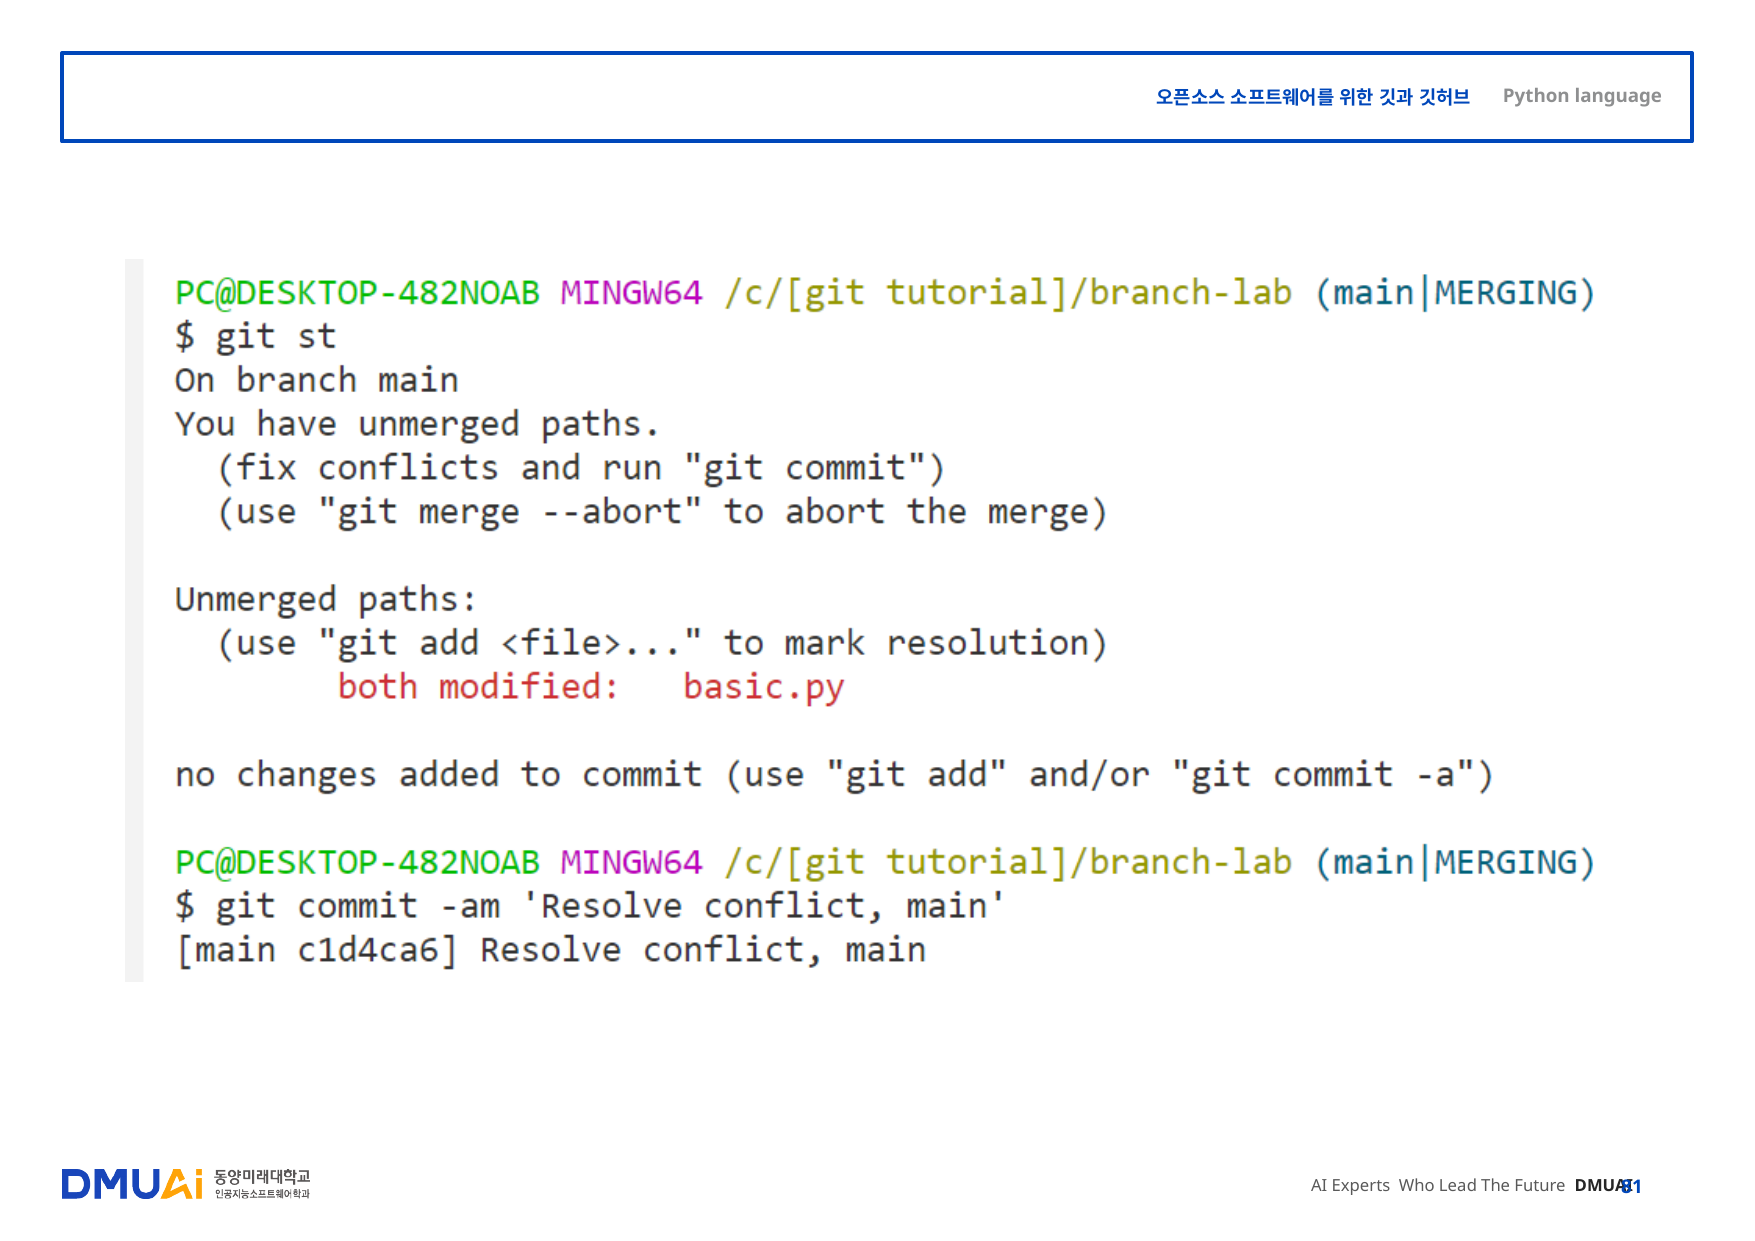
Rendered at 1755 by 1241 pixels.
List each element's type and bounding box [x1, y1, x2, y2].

picture [62, 1169, 310, 1199]
picture [125, 258, 1629, 982]
